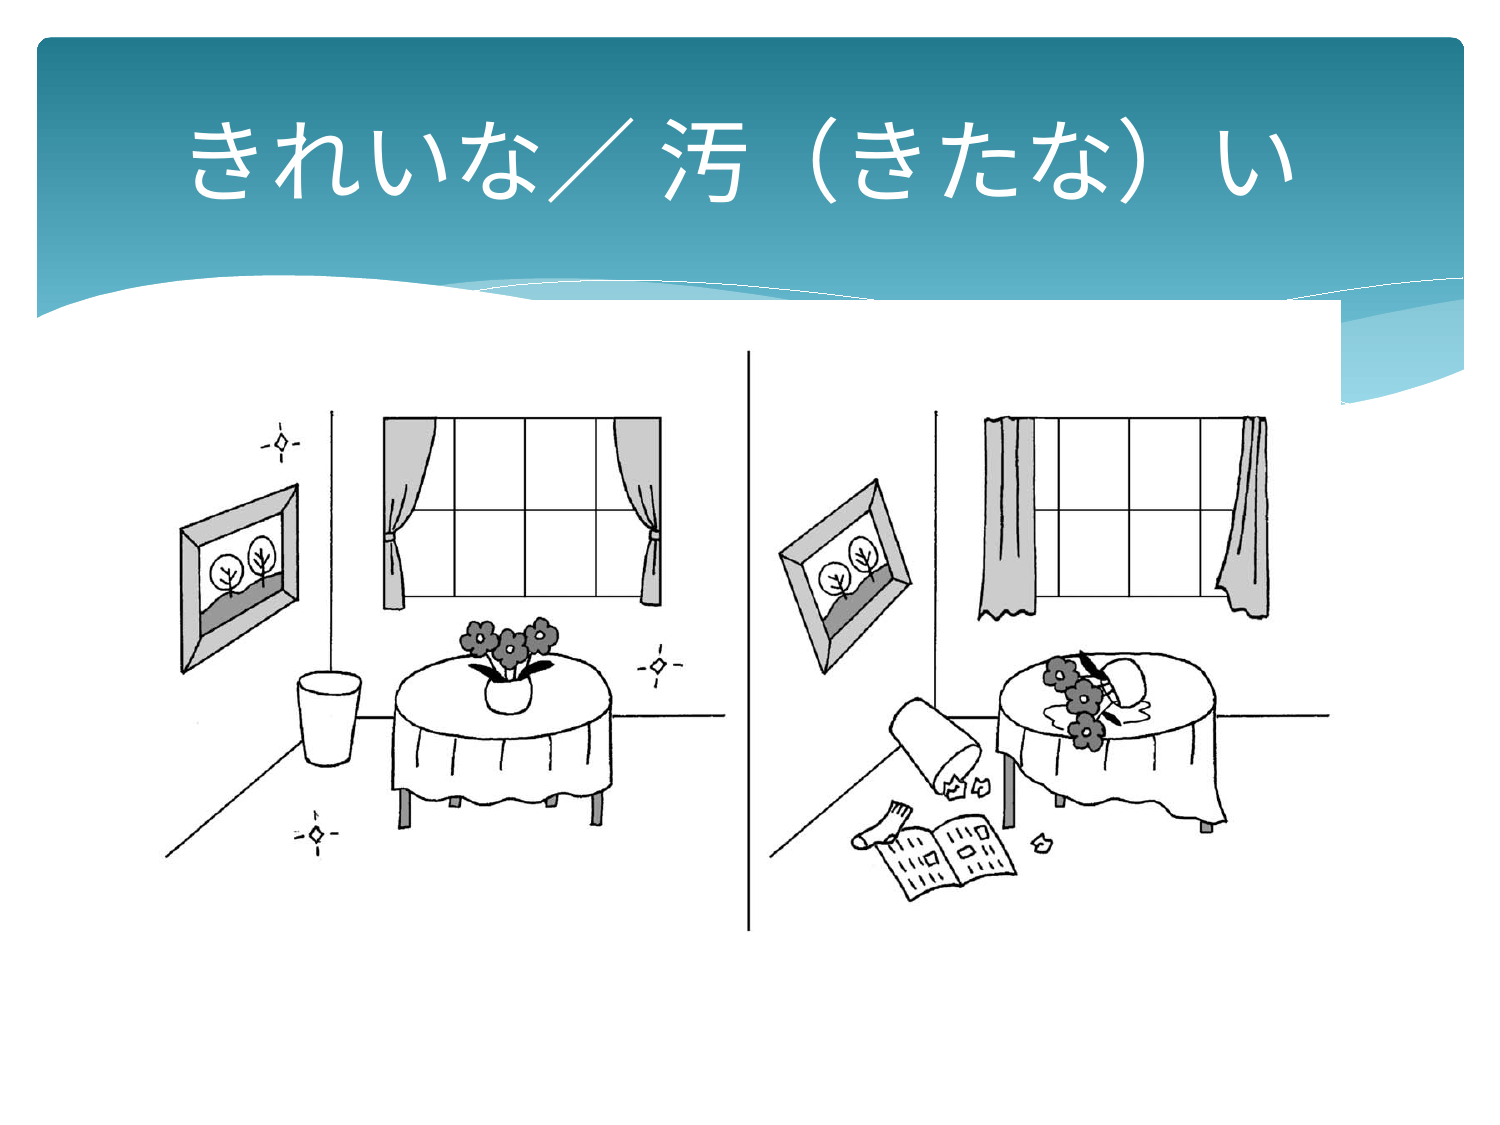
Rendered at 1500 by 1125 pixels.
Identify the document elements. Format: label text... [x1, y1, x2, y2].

title きれいな／ 汚（きたな）い [75, 55, 1425, 261]
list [158, 299, 1341, 981]
